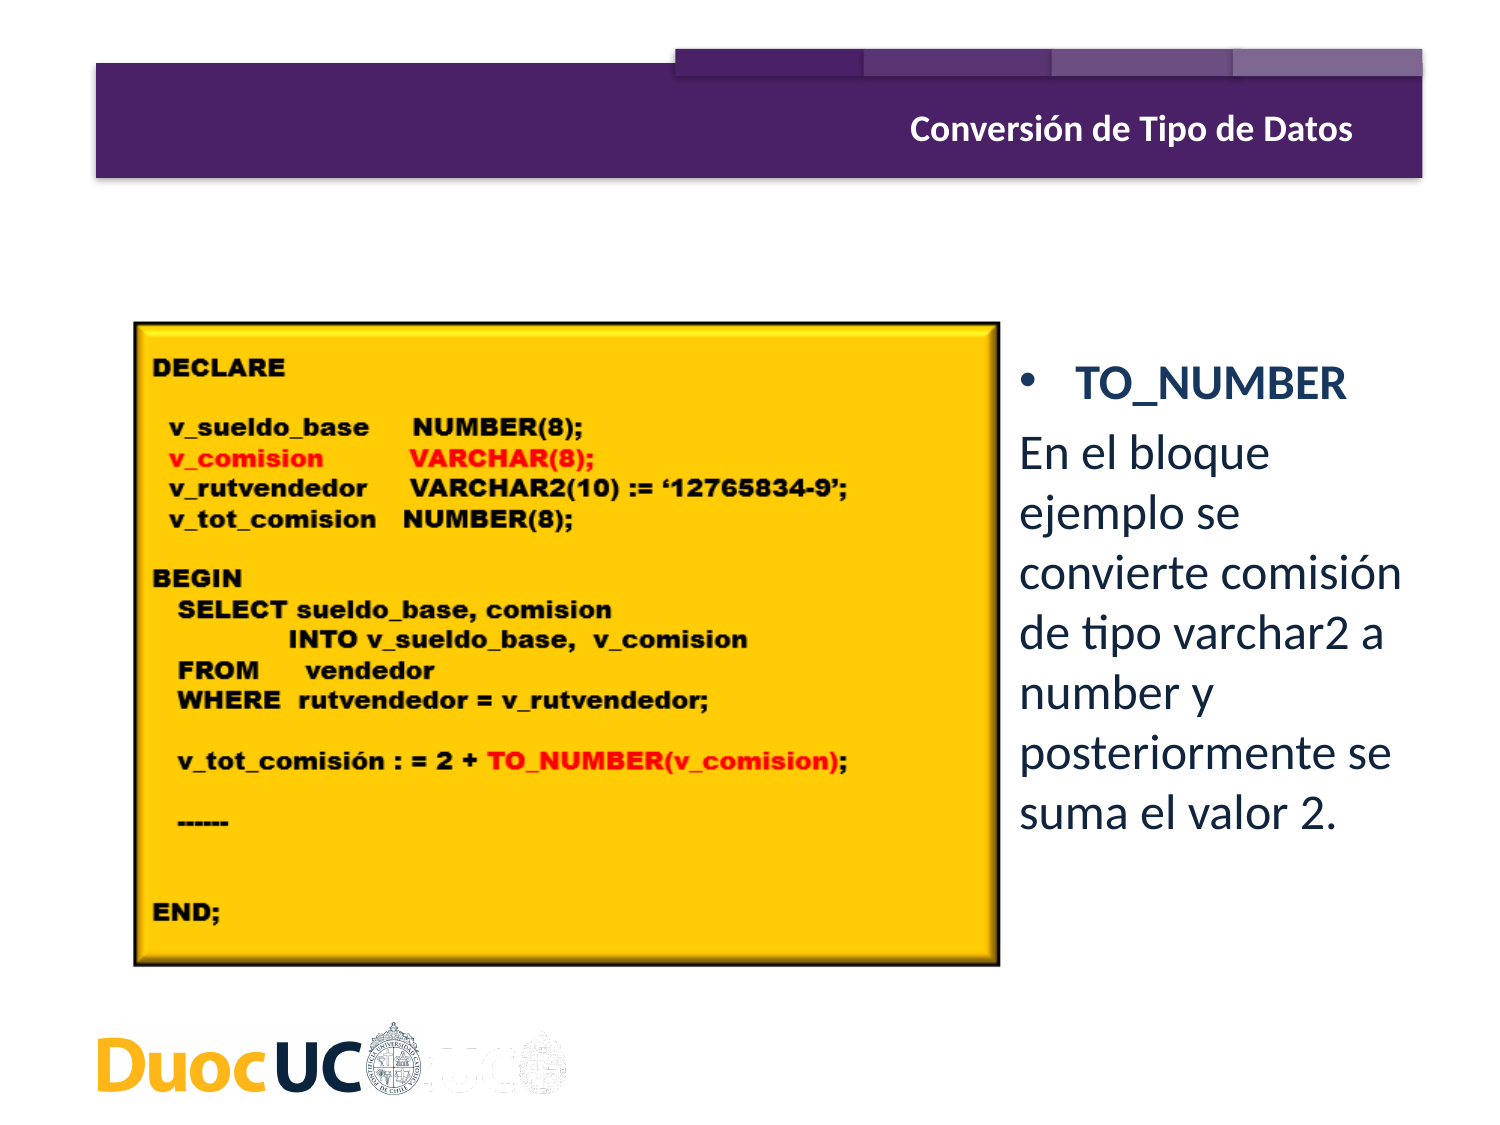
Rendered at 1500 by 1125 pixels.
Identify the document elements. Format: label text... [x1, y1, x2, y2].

picture [96, 1021, 566, 1095]
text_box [120, 304, 1005, 973]
text_box Conversión de Tipo de Datos [870, 96, 1402, 157]
list TO_NUMBER En el bloque ejemplo se convierte comisión de tipo varchar2 a number y posteriormente se suma el valor 2. [1010, 342, 1434, 855]
